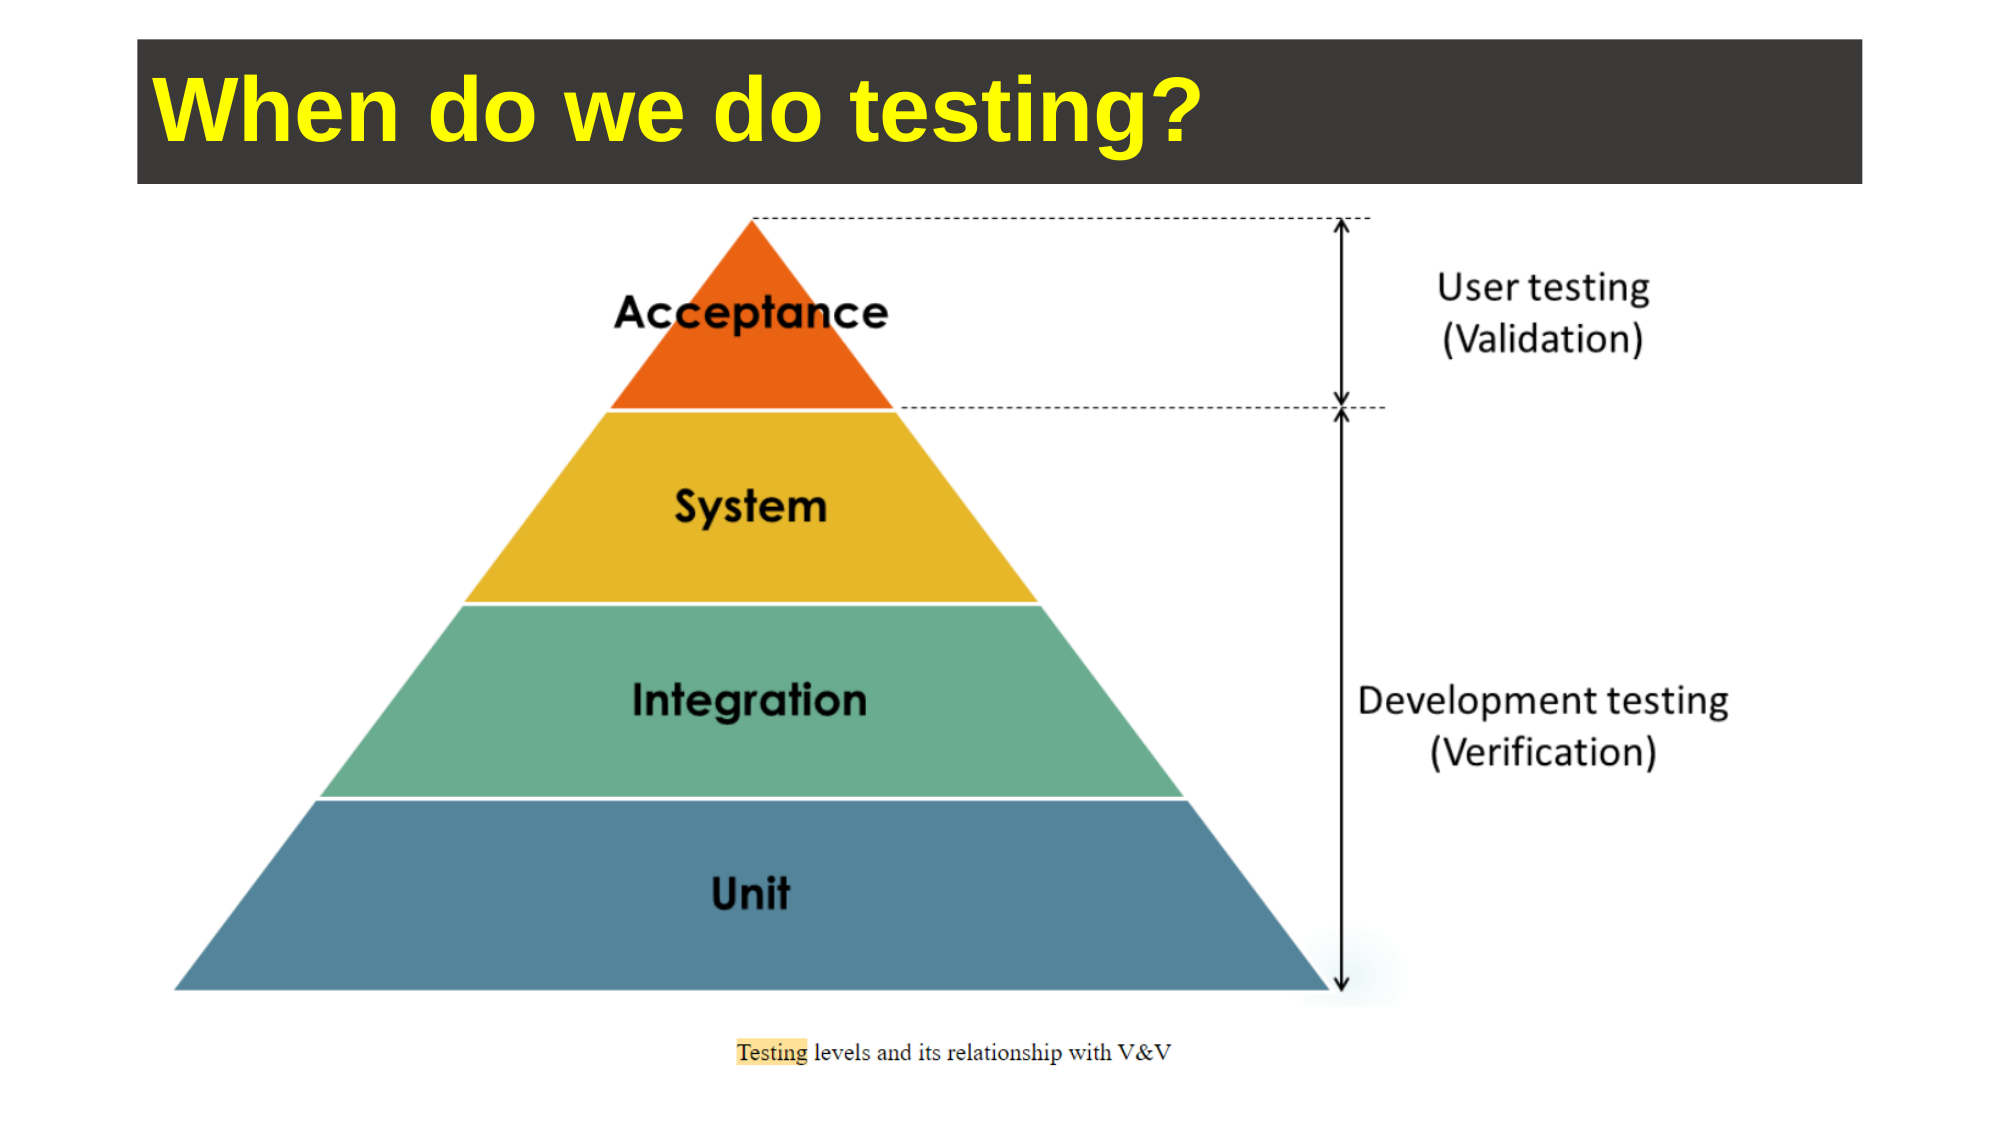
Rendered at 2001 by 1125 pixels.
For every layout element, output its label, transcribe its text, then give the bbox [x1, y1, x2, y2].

title When do we do testing? [137, 39, 1863, 184]
picture [137, 185, 1785, 1081]
